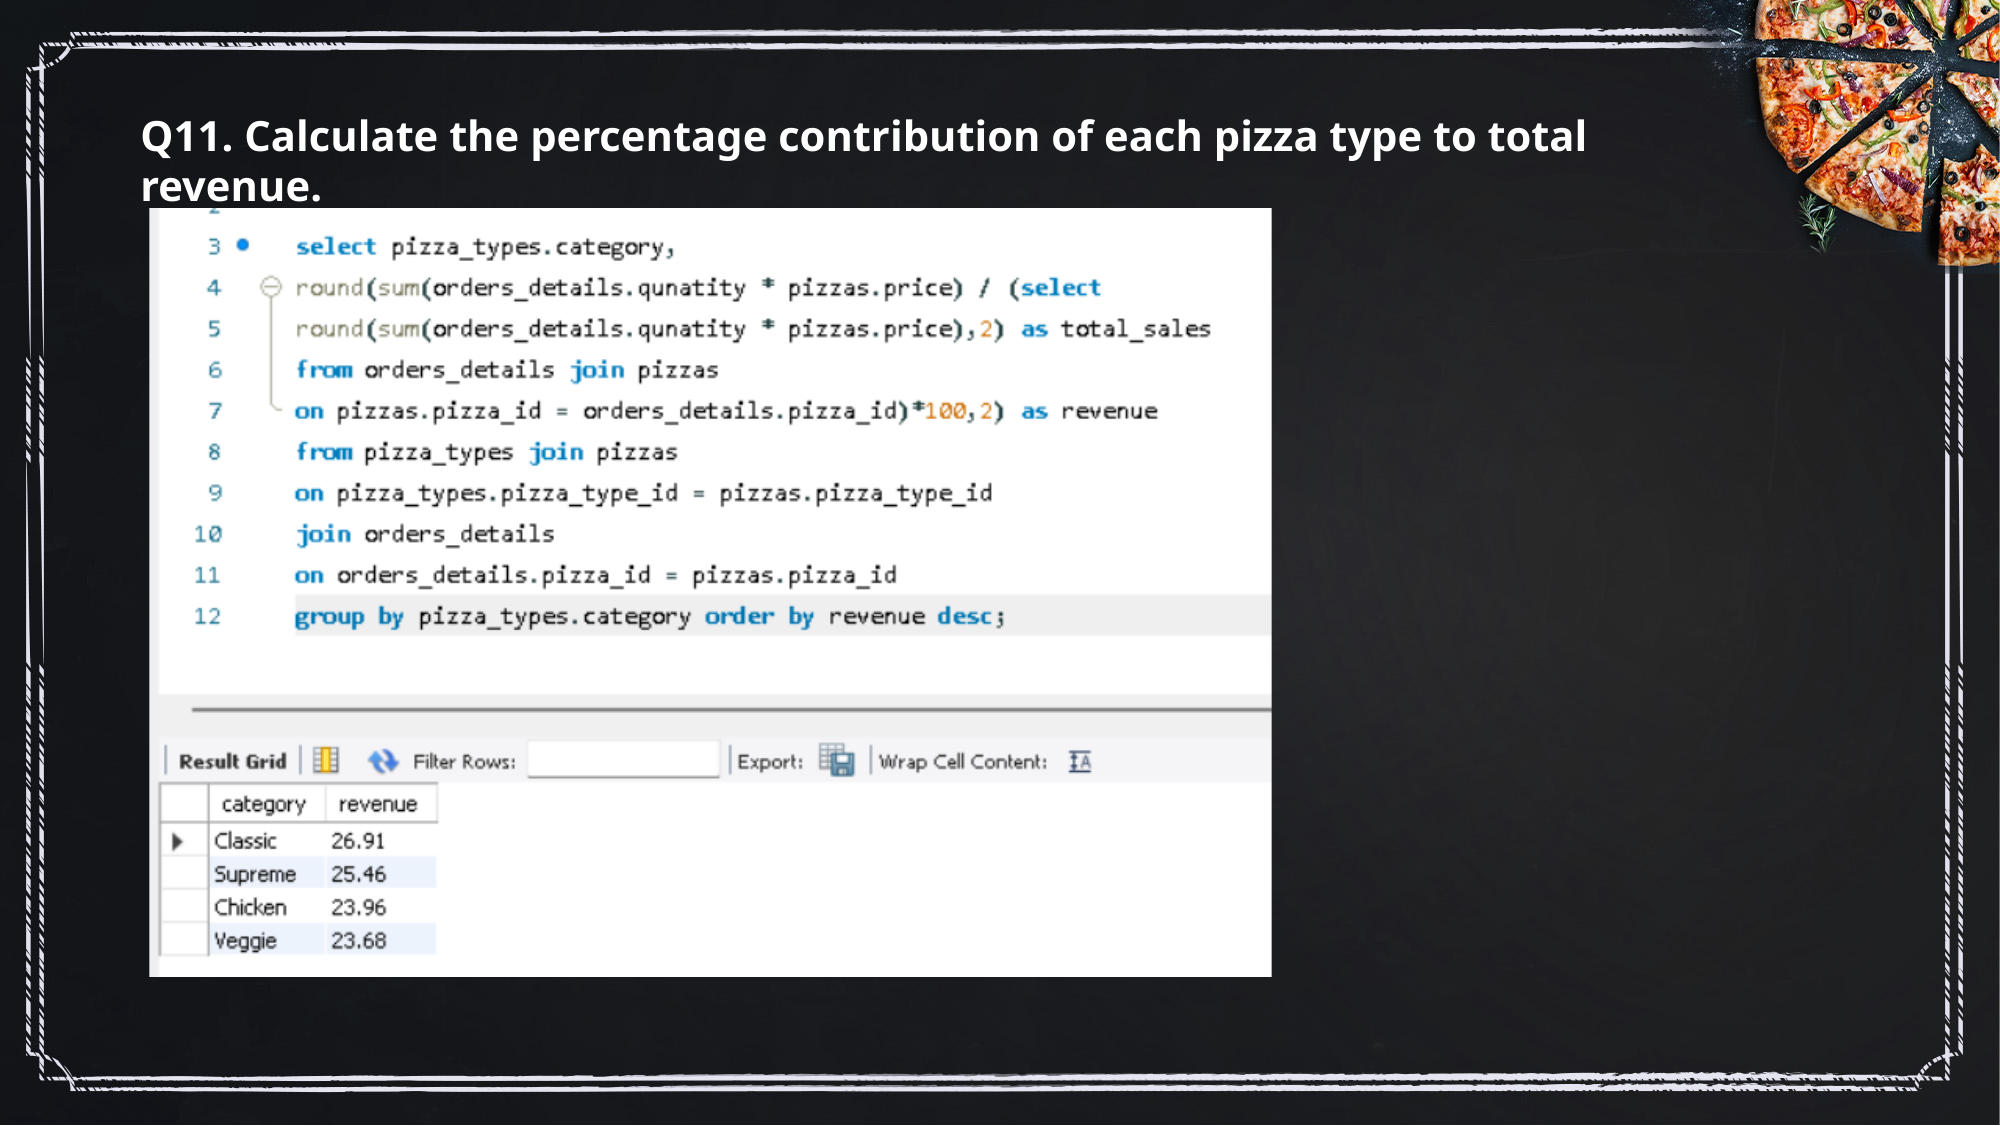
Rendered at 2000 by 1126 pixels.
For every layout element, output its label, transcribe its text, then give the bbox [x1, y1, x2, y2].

text_box Q11. Calculate the percentage contribution of each pizza type to total revenue. [125, 101, 1662, 267]
picture [0, 0, 2000, 1125]
